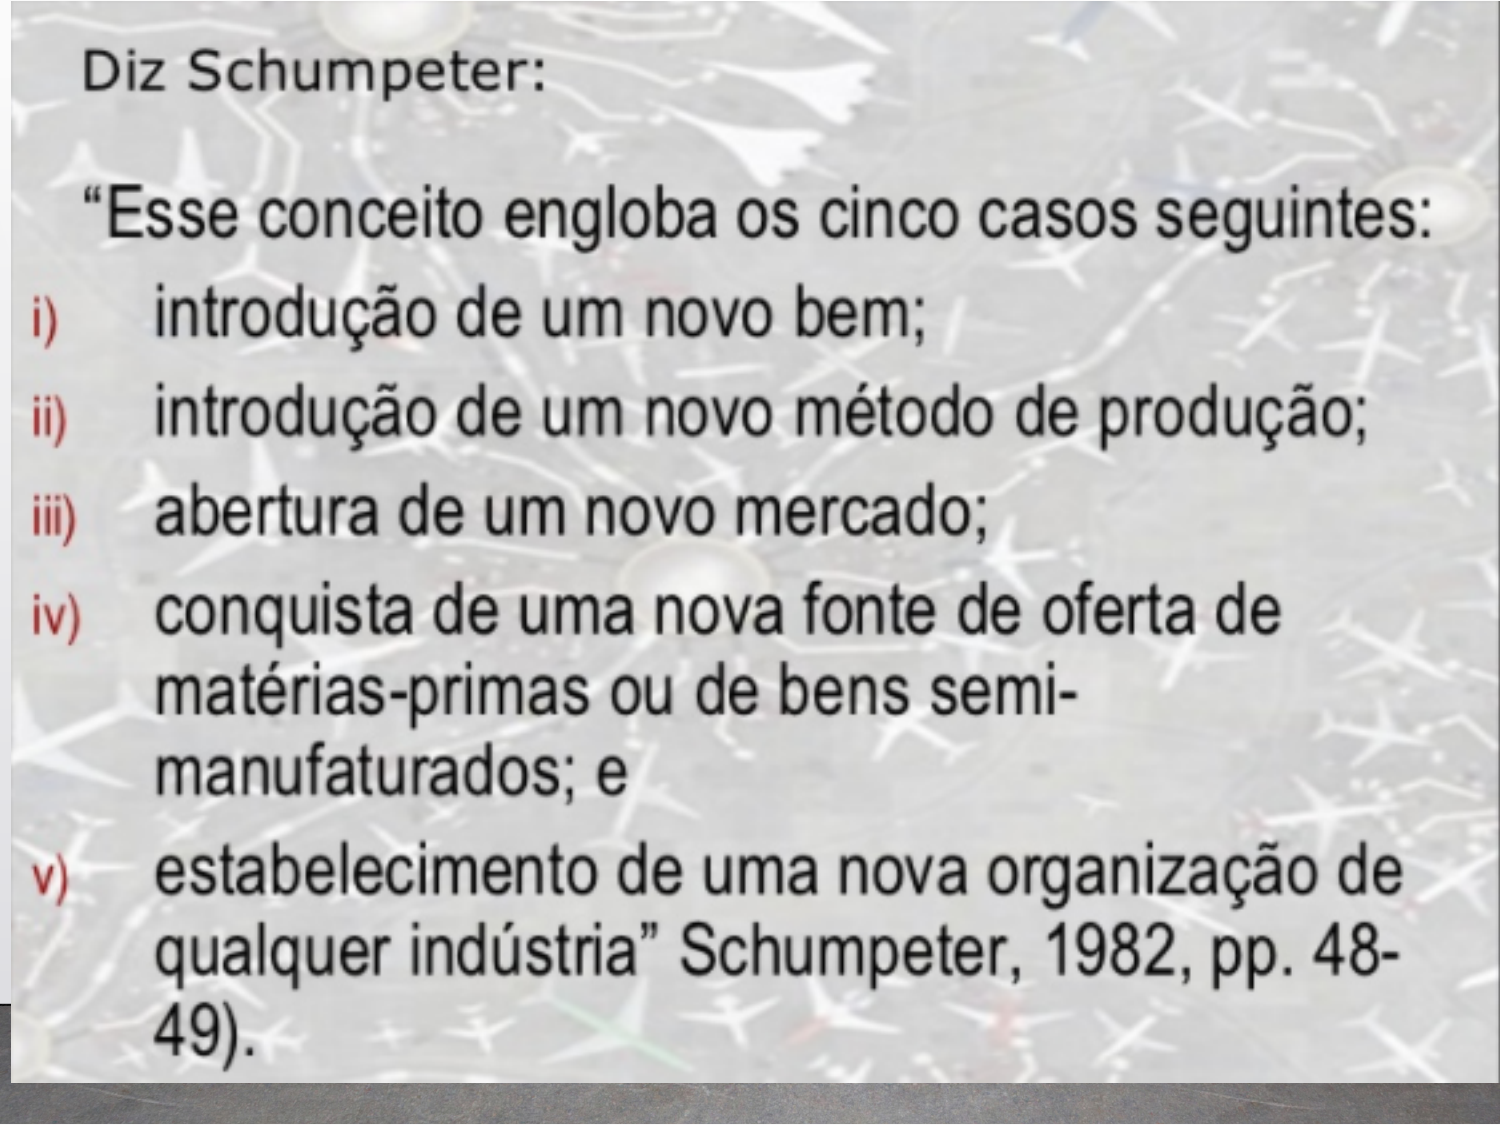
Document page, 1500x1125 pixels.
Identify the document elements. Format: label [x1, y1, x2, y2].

list [11, 1, 1500, 1083]
picture [0, 1004, 1500, 1124]
